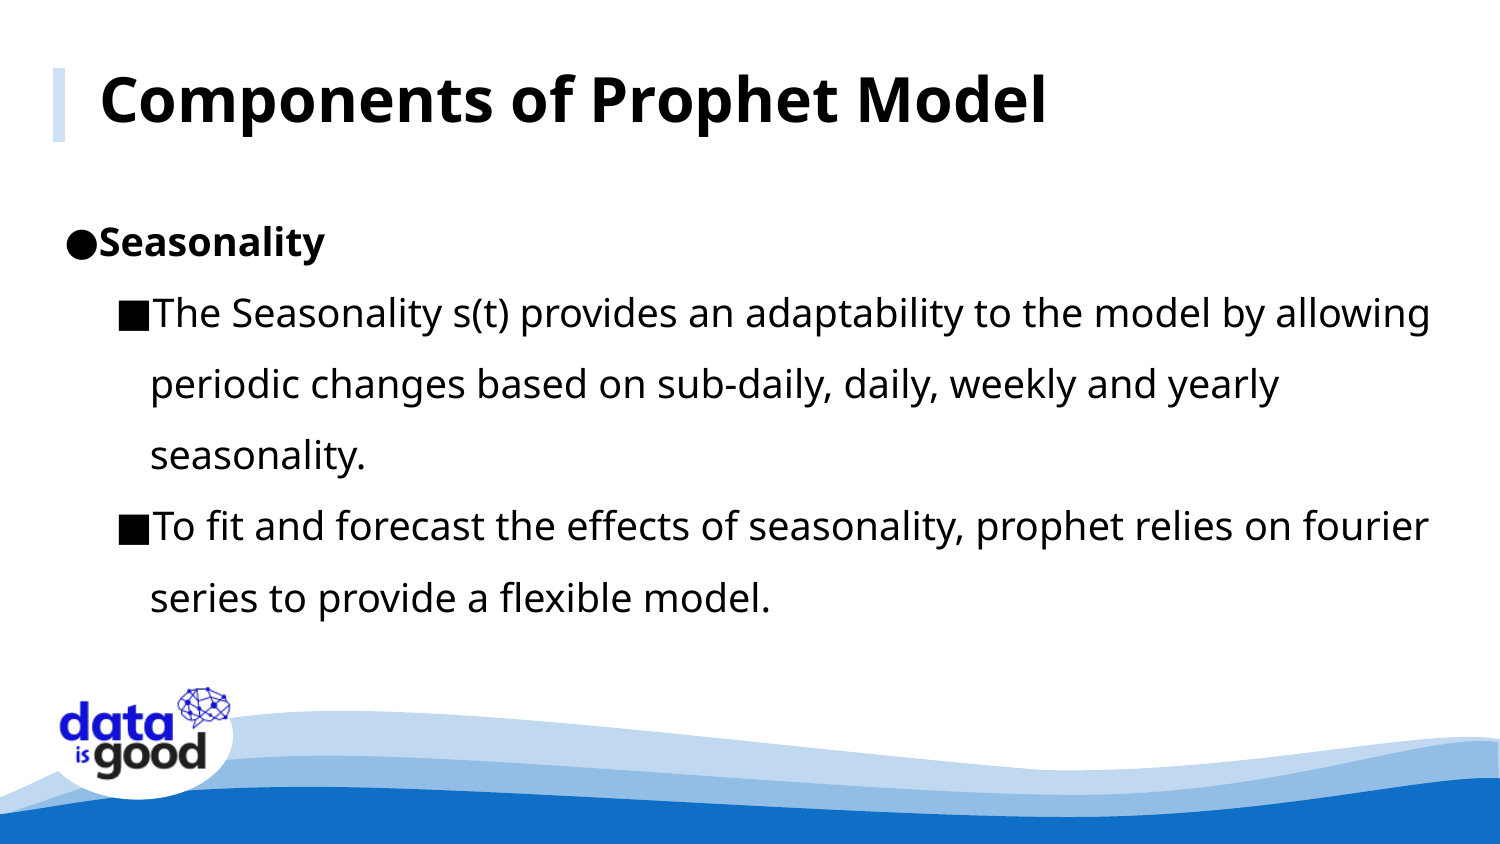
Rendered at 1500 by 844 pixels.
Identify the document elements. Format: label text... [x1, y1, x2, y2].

text_box Seasonality The Seasonality s(t) provides an adaptability to the model by allowing periodic changes based on sub-daily, daily, weekly and yearly seasonality. To fit and forecast the effects of seasonality, prophet relies on fourier series to provide a flexible model. [58, 187, 1450, 704]
text_box Components of Prophet Model [93, 54, 1344, 156]
picture [58, 704, 231, 804]
